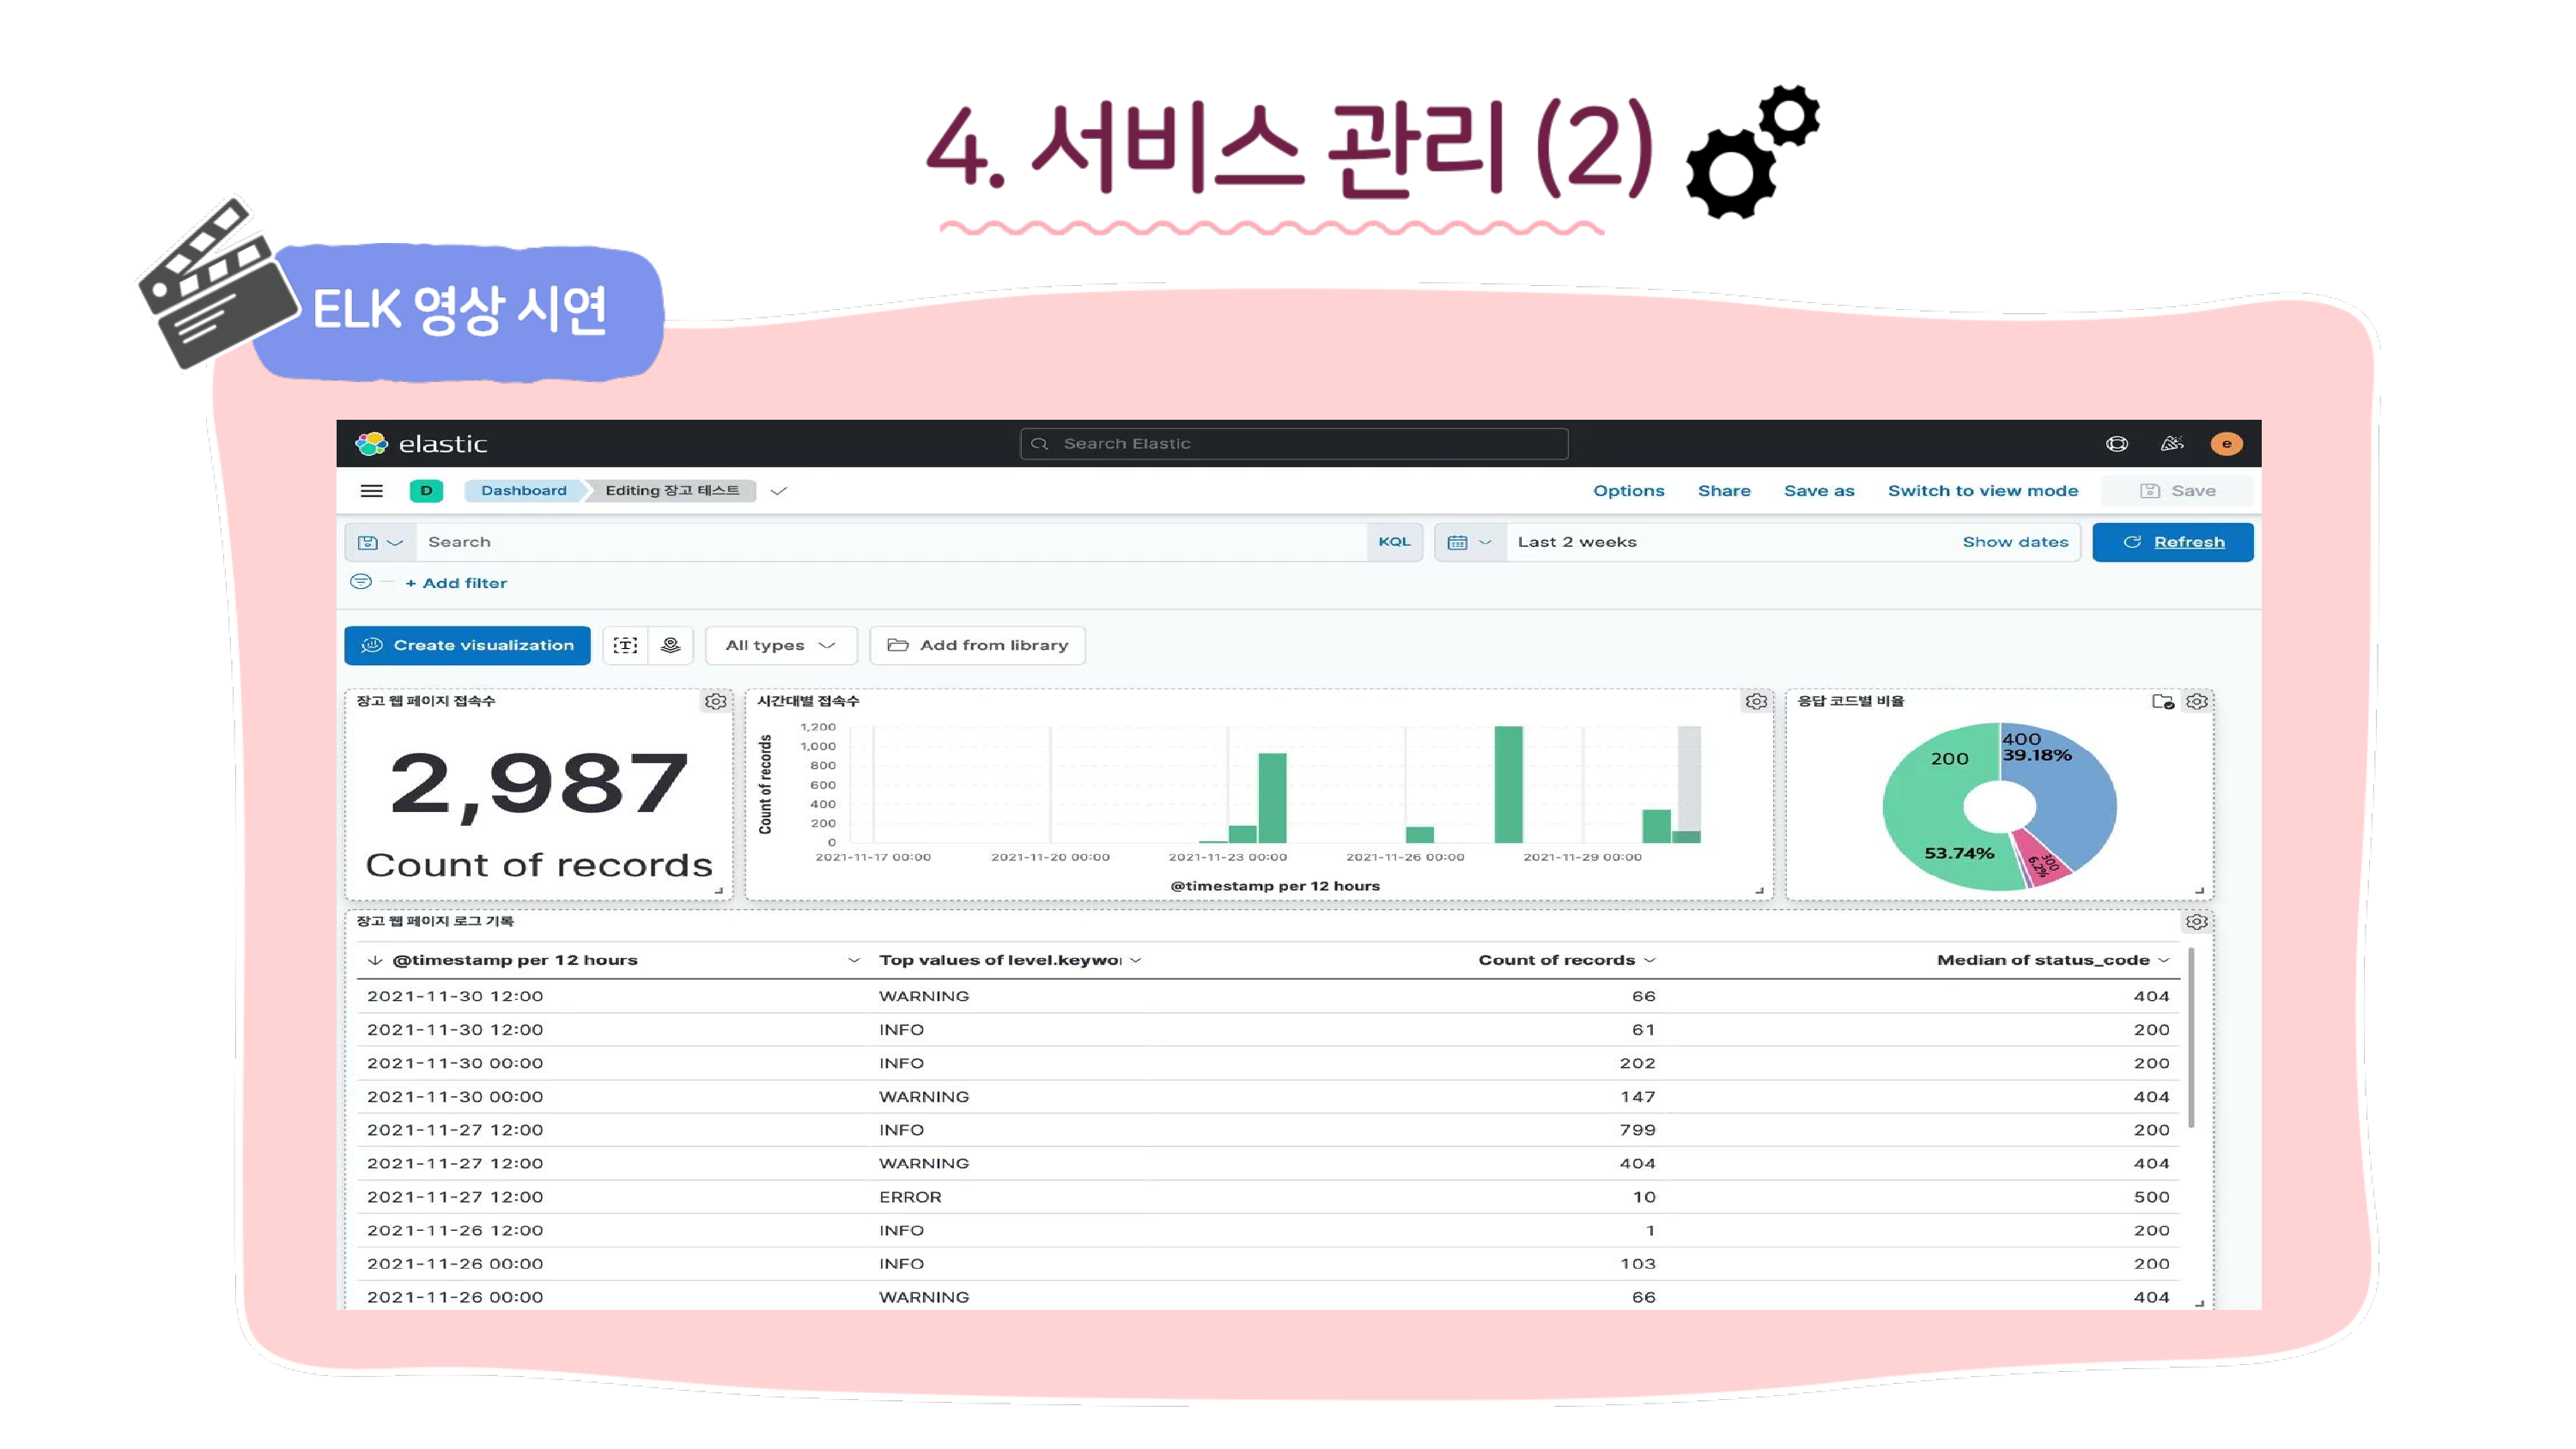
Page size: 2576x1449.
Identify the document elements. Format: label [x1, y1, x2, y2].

picture [907, 54, 1852, 276]
picture [118, 190, 283, 353]
picture [205, 282, 2382, 1408]
text_box [158, 243, 666, 385]
